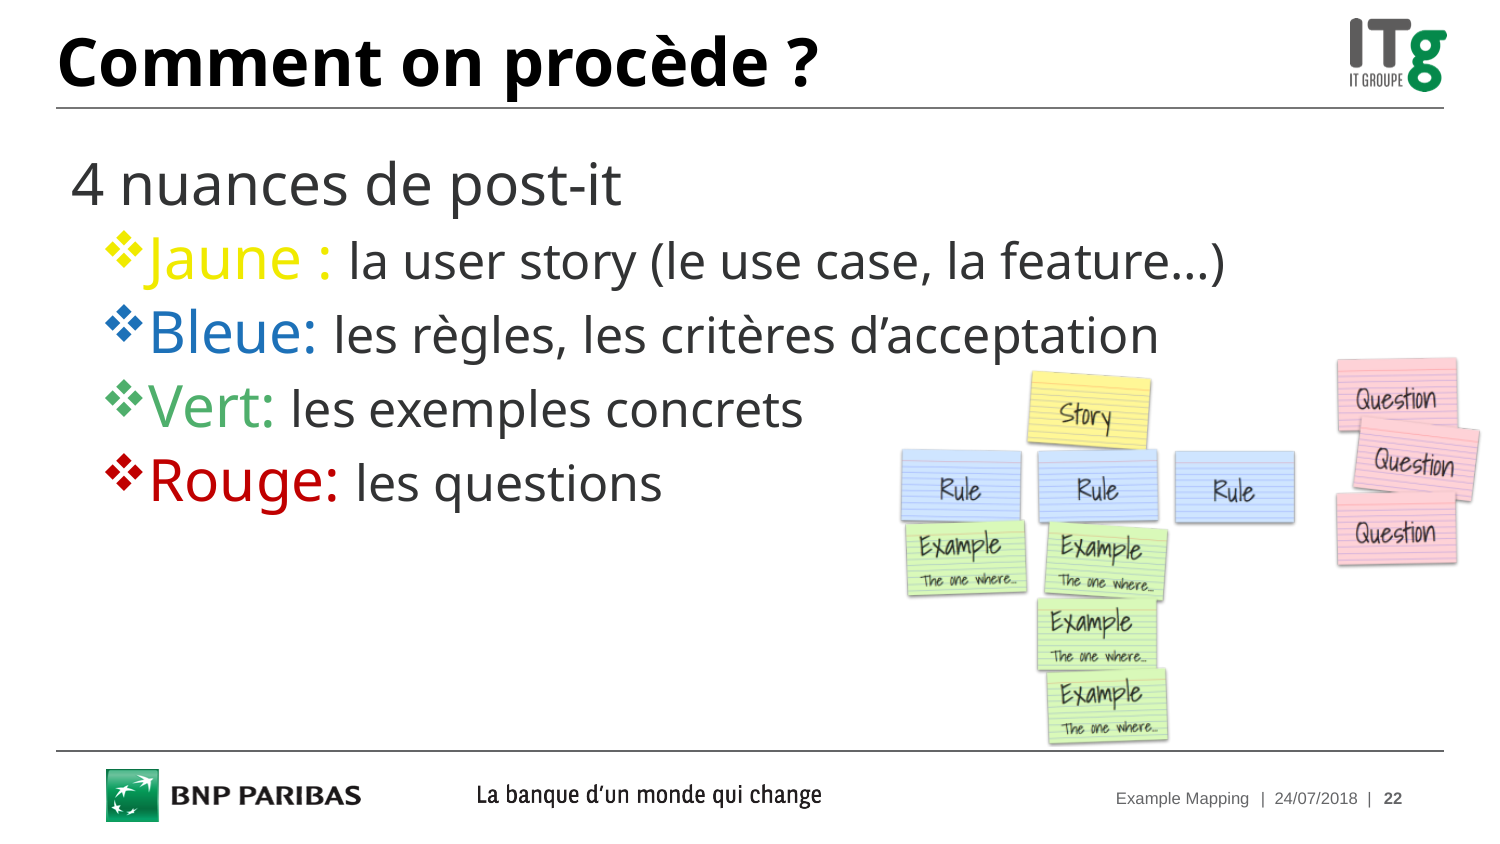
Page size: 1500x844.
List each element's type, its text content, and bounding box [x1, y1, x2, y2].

footer Example Mapping [918, 786, 1250, 810]
slide_number 22 [1372, 786, 1403, 810]
picture [898, 356, 1483, 748]
list 4 nuances de post-it Jaune : la user story (le use case, la feature…) Bleue: les règles, les critères d’acceptation Vert: les exemples concrets Rouge: les questions [56, 139, 1444, 729]
picture [106, 769, 361, 822]
title Comment on procède ? [56, 14, 1444, 106]
picture [478, 784, 821, 809]
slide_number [1258, 786, 1372, 810]
